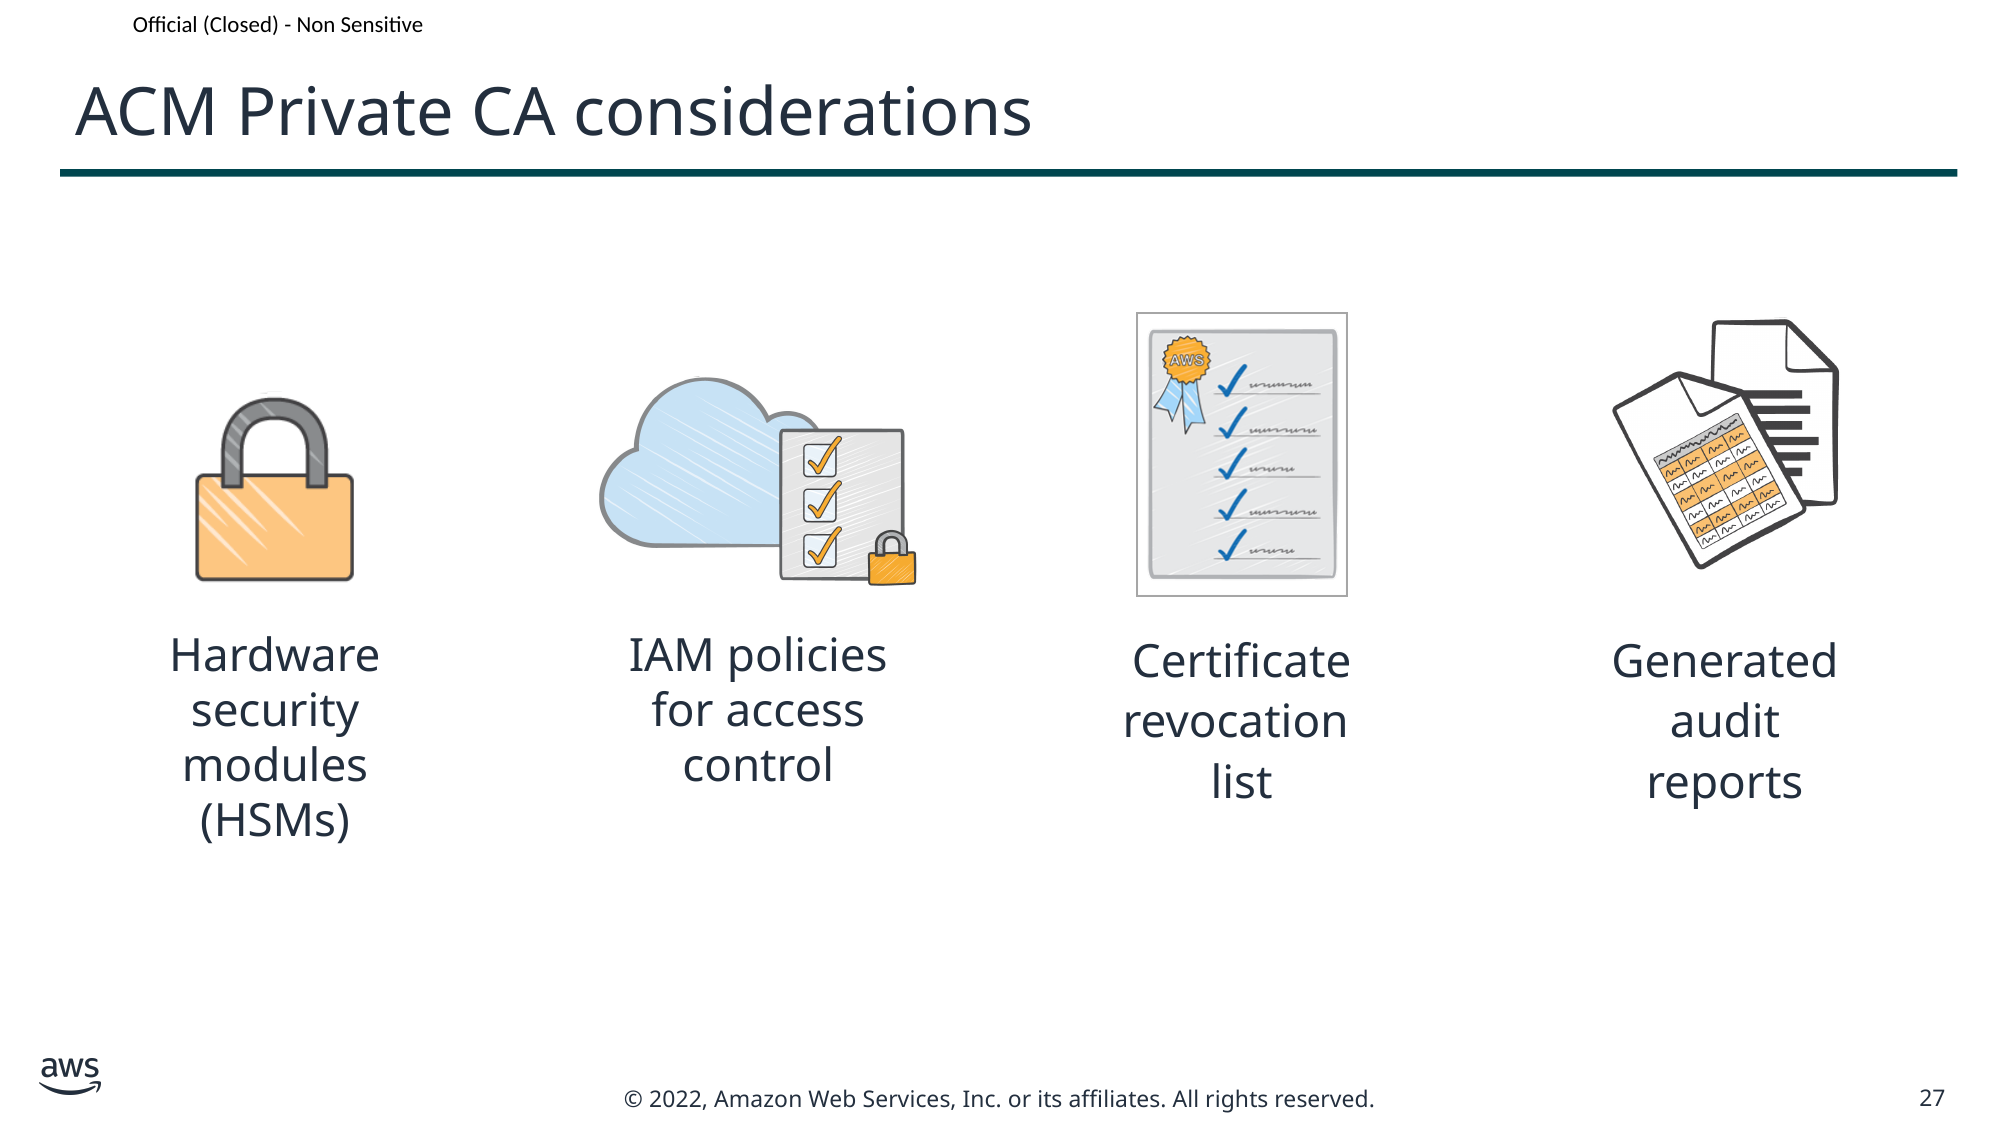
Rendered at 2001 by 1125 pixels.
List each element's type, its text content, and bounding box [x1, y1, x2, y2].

title ACM Private CA considerations [60, 49, 1958, 170]
text_box Generated audit reports [1556, 618, 1893, 819]
picture [1585, 291, 1865, 597]
text_box Certificate revocation list [1073, 618, 1410, 819]
picture [591, 371, 926, 597]
picture [178, 370, 372, 597]
text_box Hardware security modules (HSMs) [106, 618, 443, 819]
slide_number 27 [1881, 1077, 1961, 1121]
picture [39, 1058, 101, 1095]
picture [1135, 311, 1348, 597]
text_box IAM policies for access control [590, 618, 927, 819]
